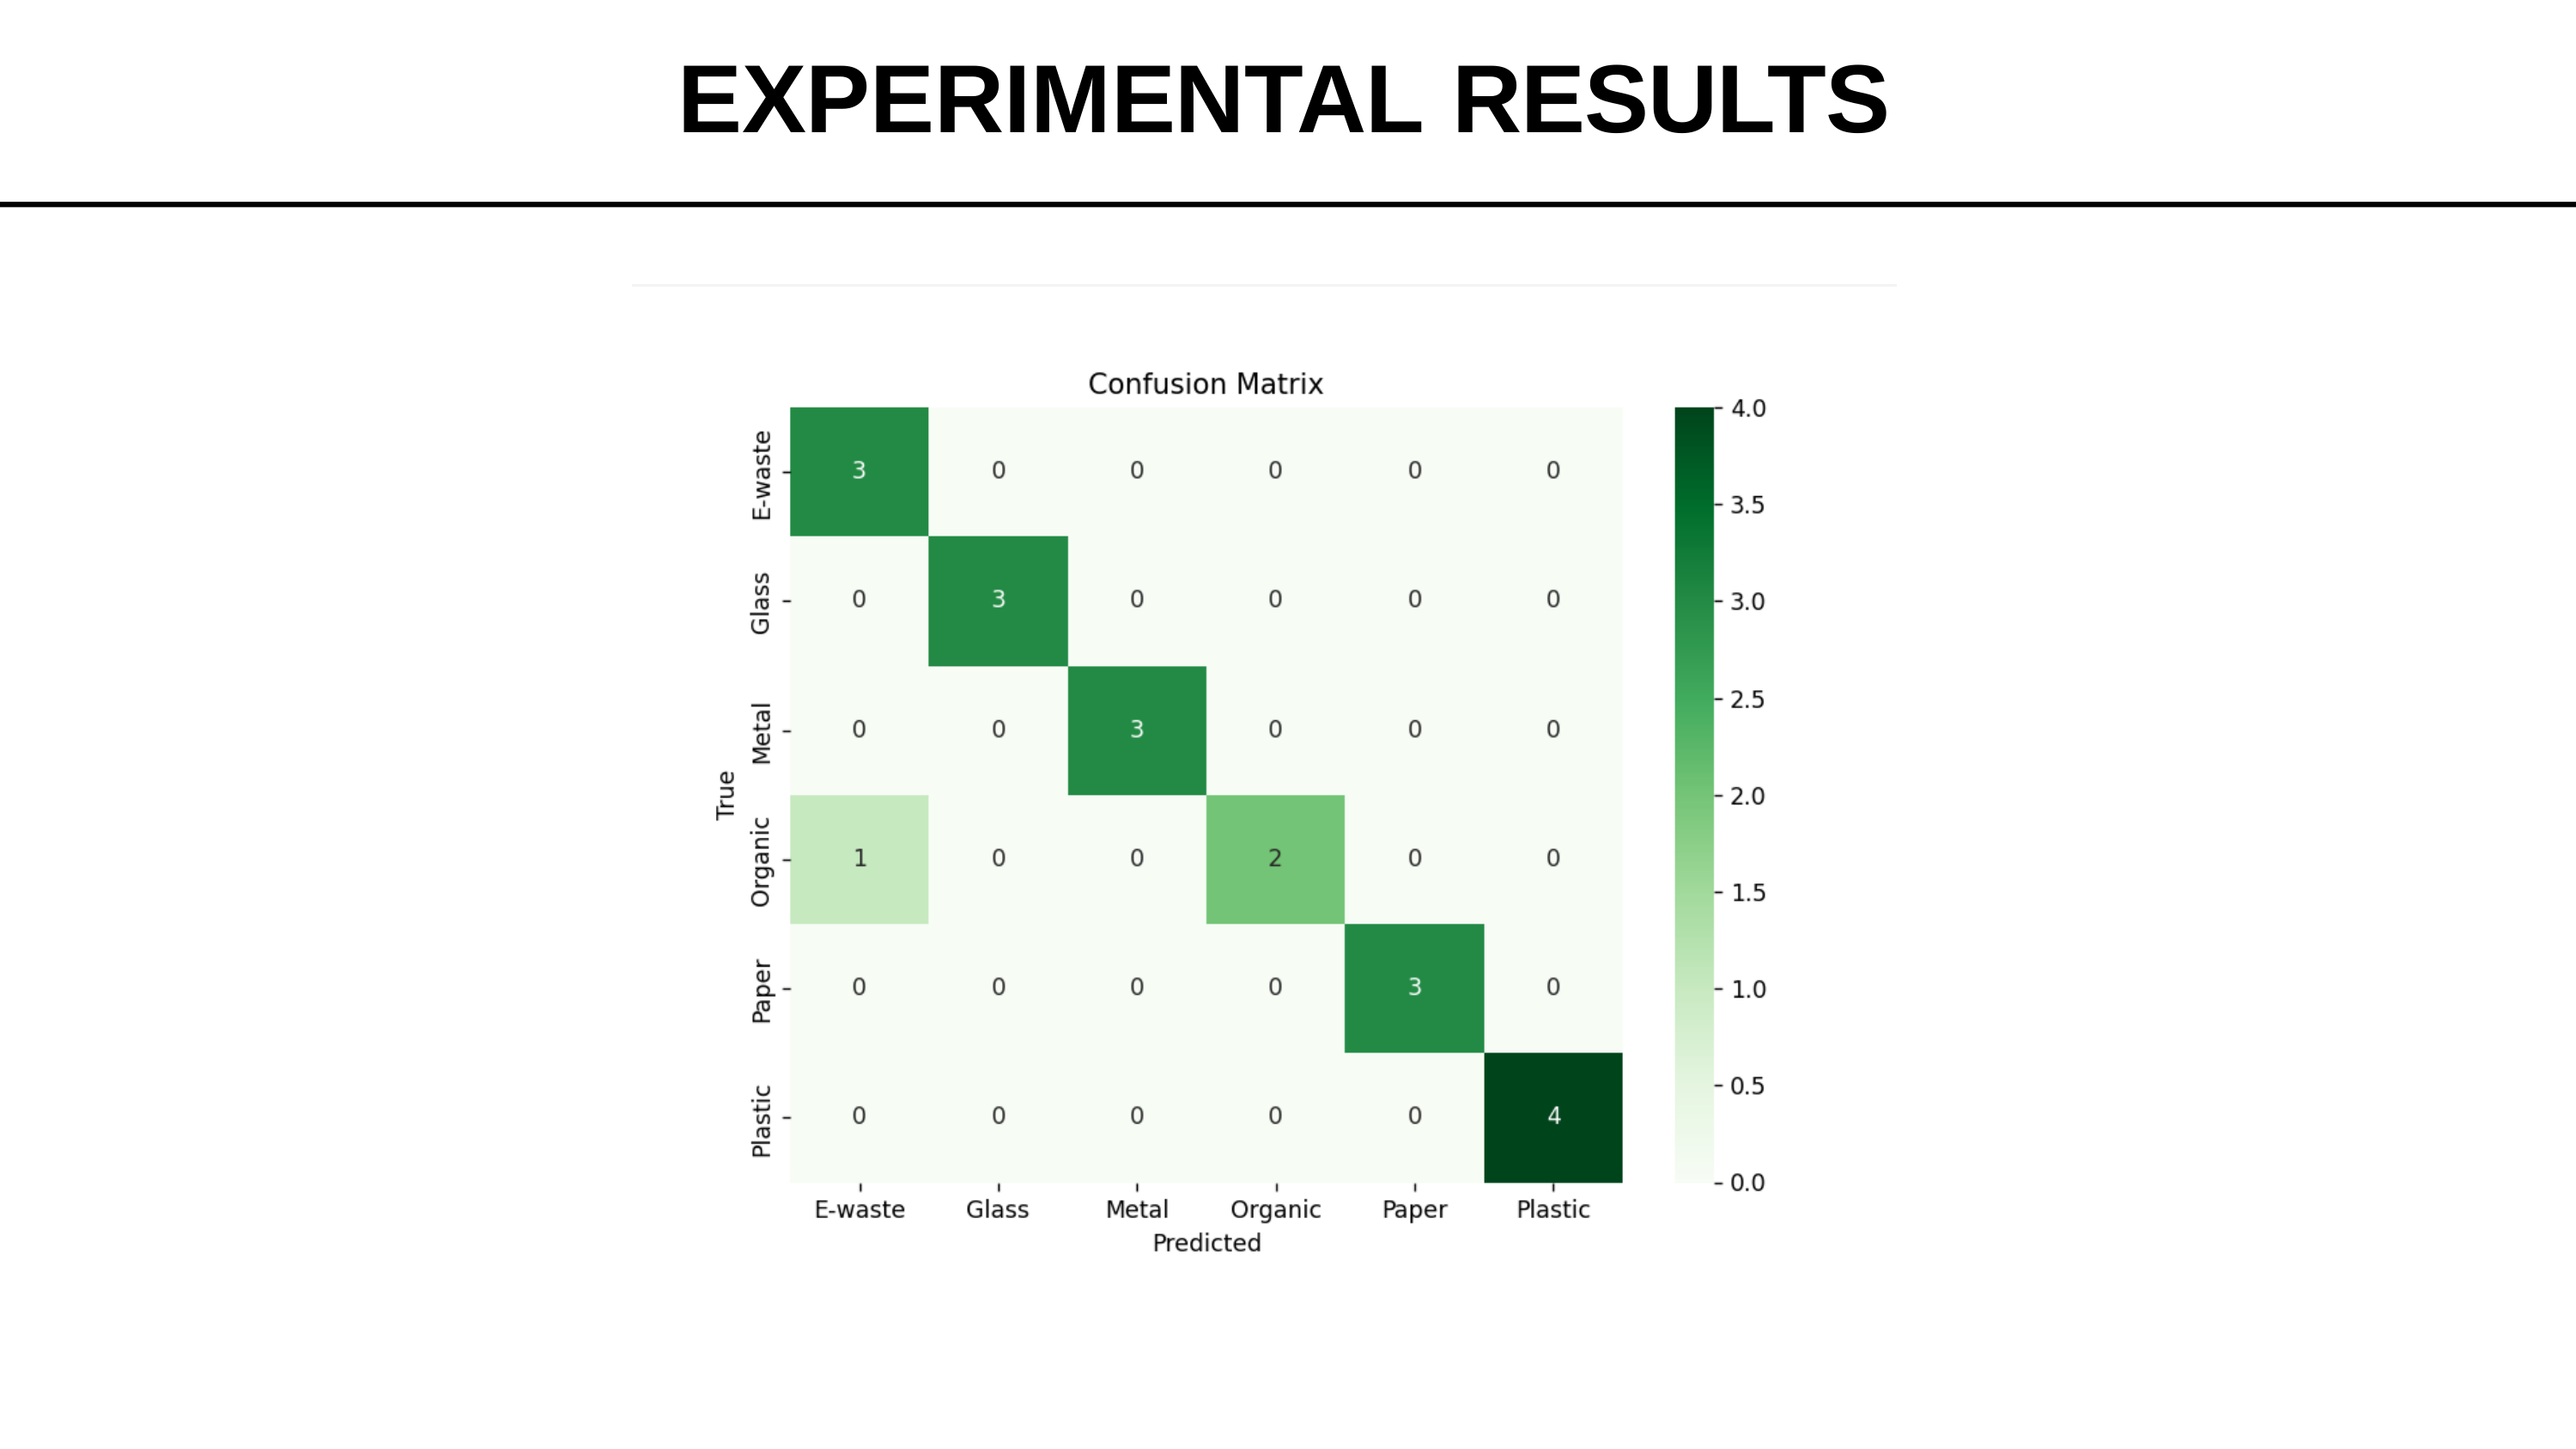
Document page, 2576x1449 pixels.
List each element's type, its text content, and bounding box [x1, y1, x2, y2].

title EXPERIMENTAL RESULTS [676, 34, 1900, 278]
picture [632, 283, 1897, 1282]
